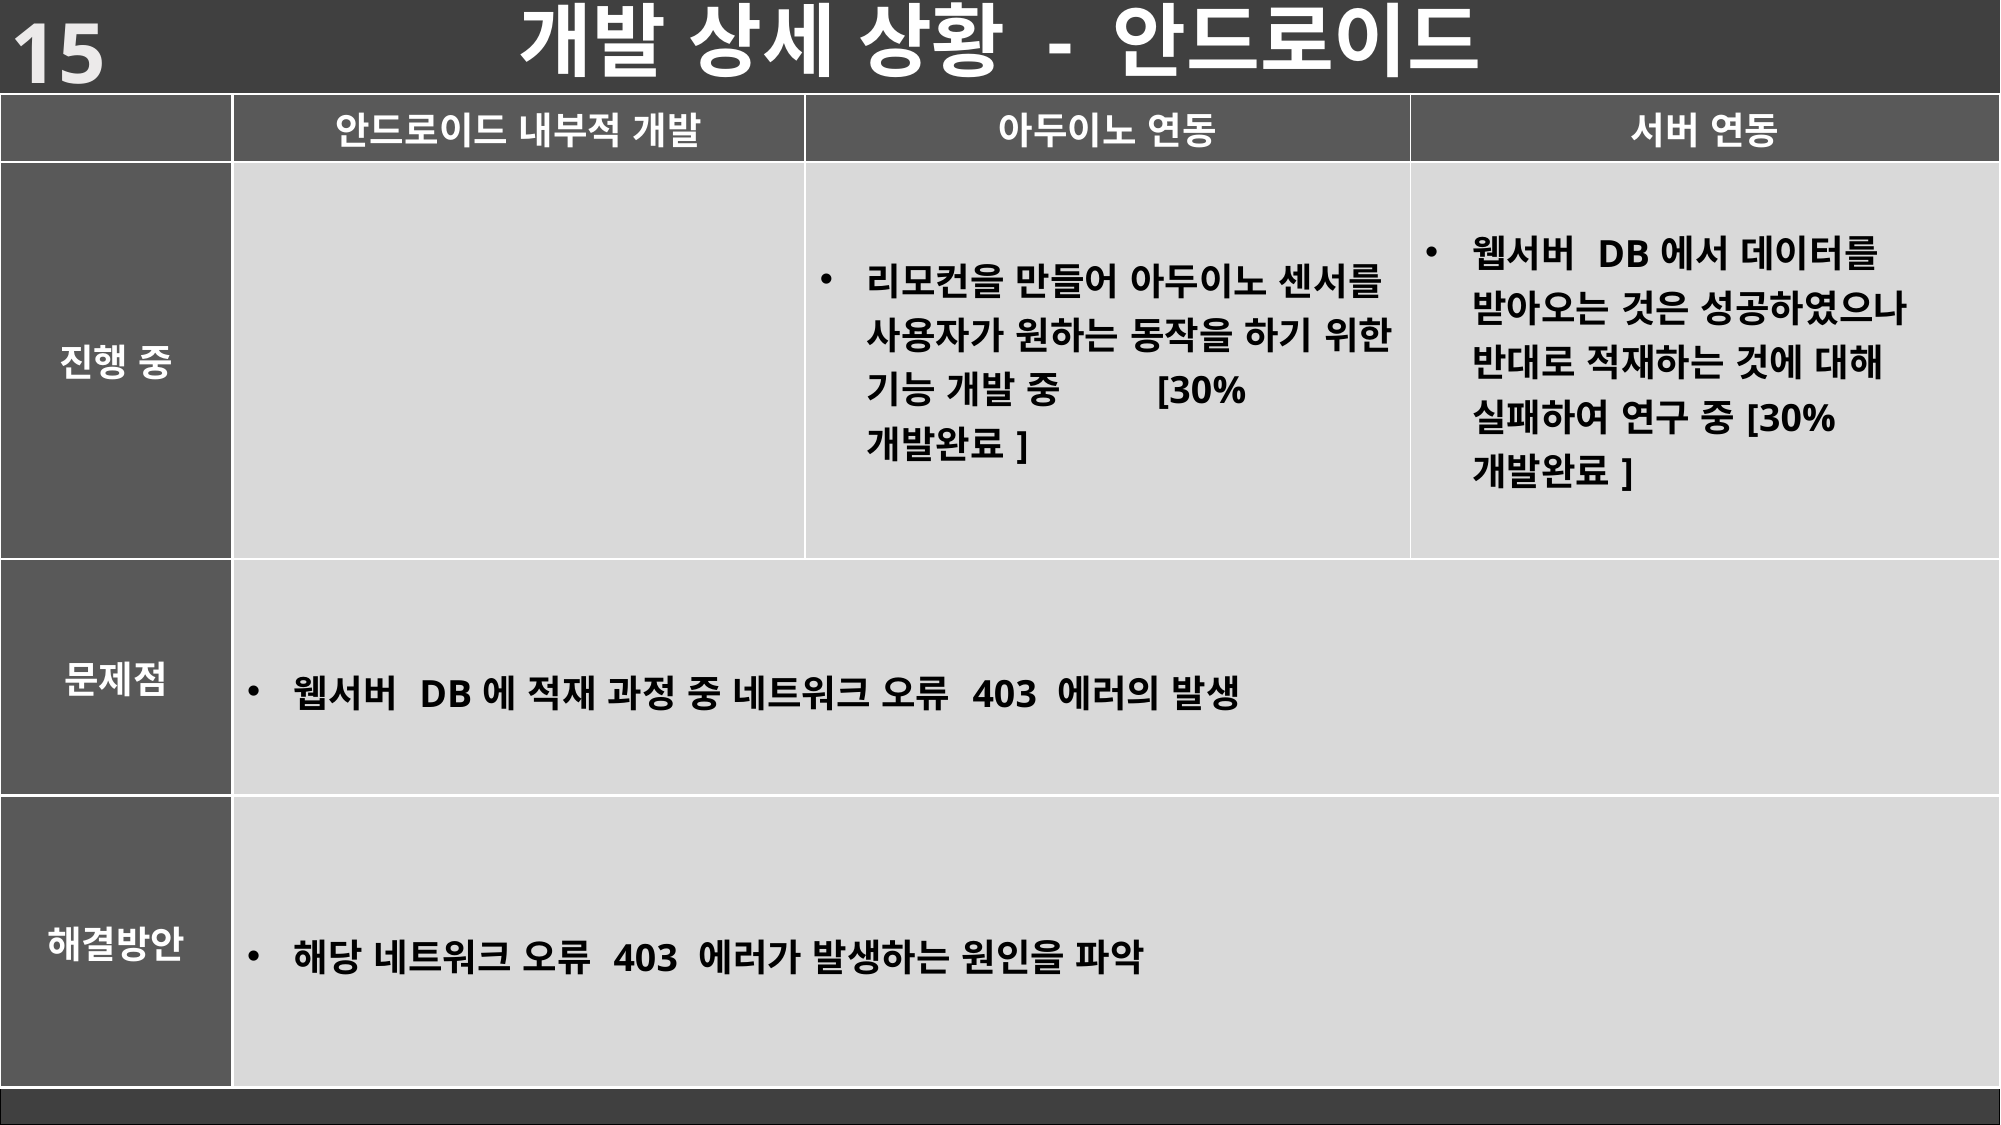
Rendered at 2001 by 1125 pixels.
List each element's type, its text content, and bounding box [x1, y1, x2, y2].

table_cell 웹서버 DB에 적재 과정 중 네트워크 오류 403 에러의 발생 [234, 560, 1999, 794]
table_cell 웹서버 DB에서 데이터를 받아오는 것은 성공하였으나 반대로 적재하는 것에 대해 실패하여 연구 중[30% 개발완료] [1411, 163, 1999, 558]
table_cell [234, 163, 804, 558]
table_header 안드로이드 내부적 개발 [234, 95, 804, 161]
table_cell 리모컨을 만들어 아두이노 센서를 사용자가 원하는 동작을 하기 위한 기능 개발 중 [30% 개발완료] [806, 163, 1410, 558]
title 개발 상세 상황 - 안드로이드 [121, 0, 2000, 93]
table_header [1, 95, 231, 161]
text_box 15 [0, 0, 121, 93]
table_cell 해당 네트워크 오류 403 에러가 발생하는 원인을 파악 [234, 797, 1999, 1086]
table_header 서버 연동 [1411, 95, 1999, 161]
table_cell 진행 중 [1, 163, 231, 558]
table_cell 문제점 [1, 560, 231, 794]
table_cell 해결방안 [1, 797, 231, 1086]
text_box [0, 1089, 2000, 1125]
table_header 아두이노 연동 [806, 95, 1410, 161]
